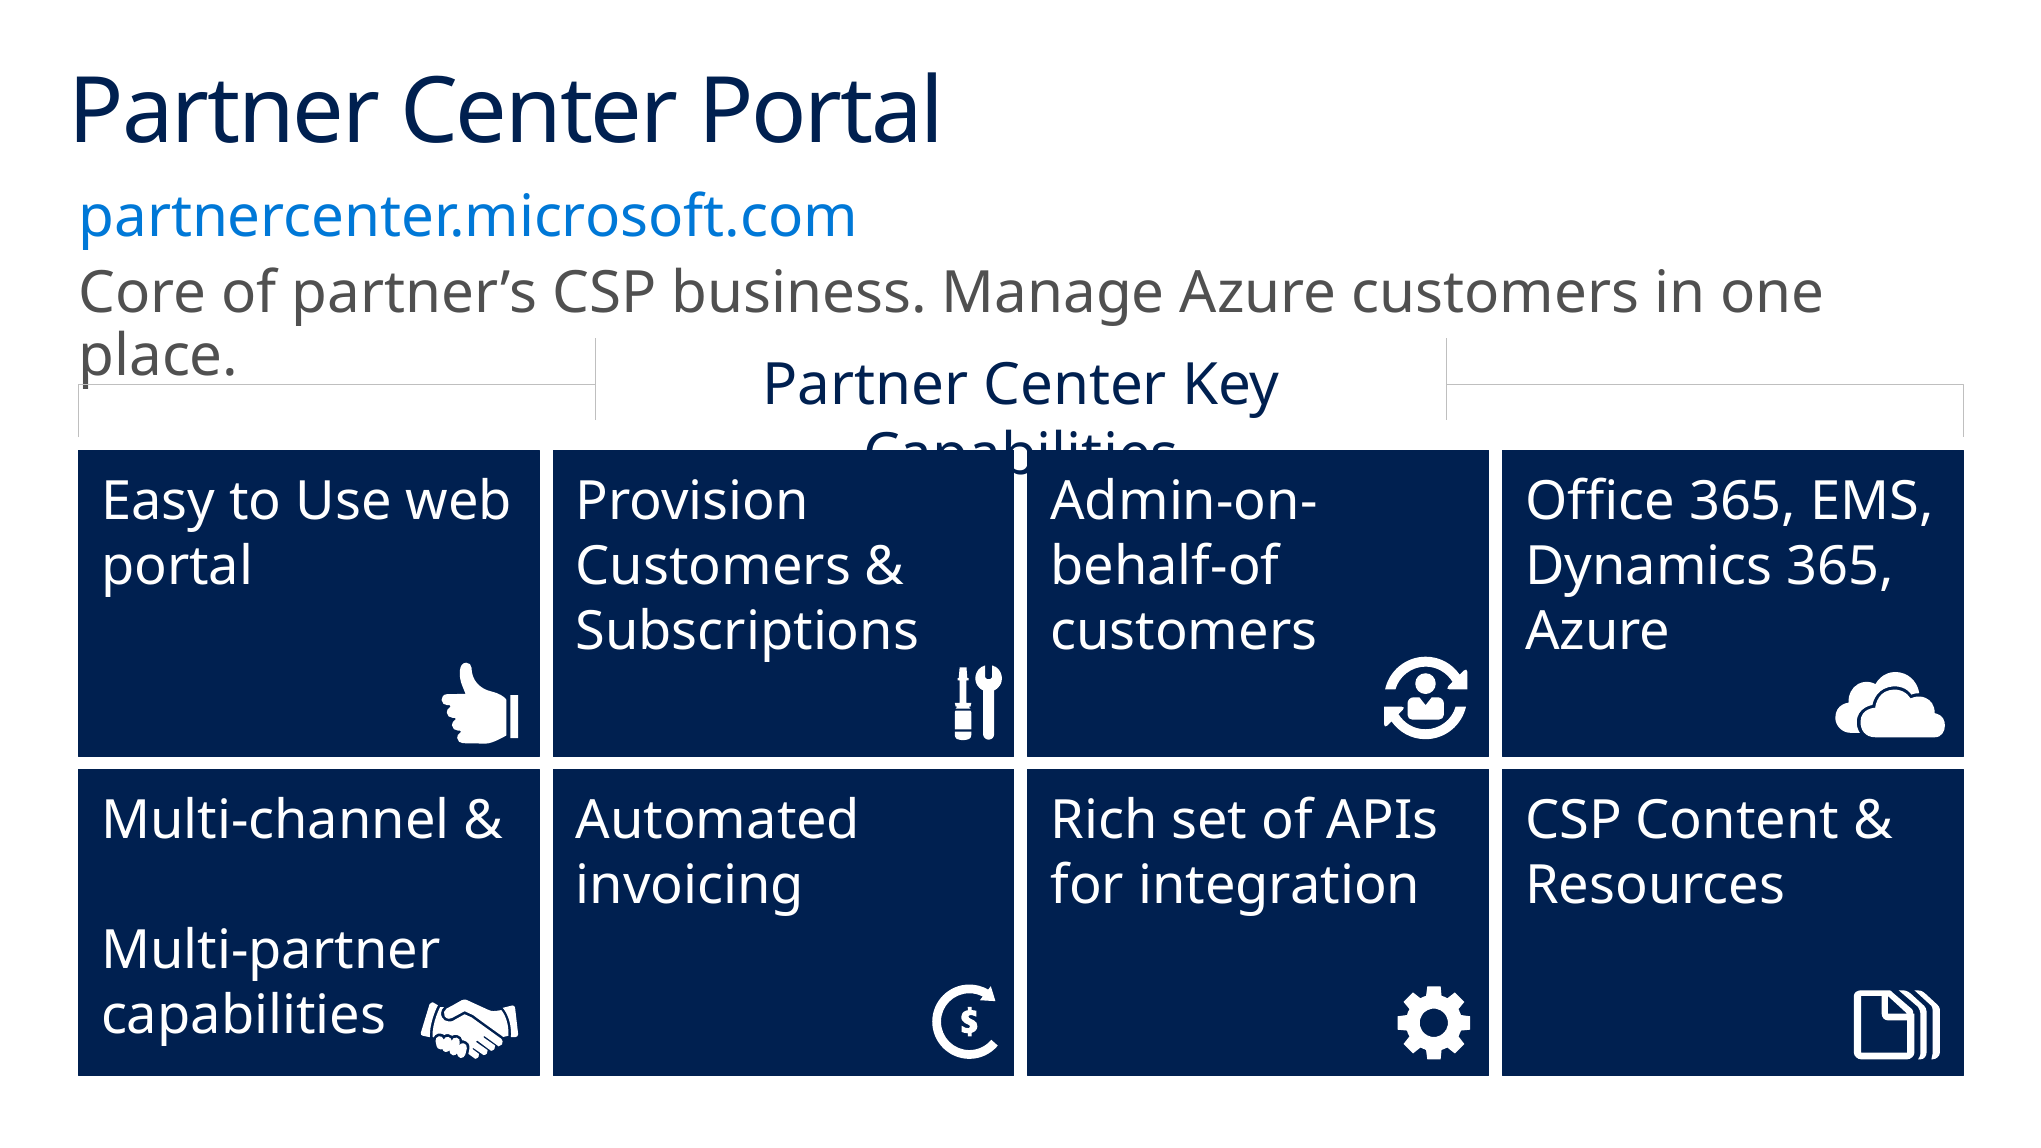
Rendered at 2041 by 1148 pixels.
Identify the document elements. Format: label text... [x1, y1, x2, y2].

text_box partnercenter.microsoft.com Core of partner’s CSP business. Manage Azure customers in one place. [78, 179, 1966, 388]
text_box Office 365, EMS, Dynamics 365, Azure [1502, 450, 1964, 757]
text_box Rich set of APIs for integration [1027, 769, 1489, 1076]
text_box [1853, 990, 1915, 1060]
text_box Easy to Use web portal [78, 450, 540, 757]
title Partner Center Portal [45, 48, 1996, 183]
text_box CSP Content & Resources [1502, 769, 1964, 1076]
text_box [78, 384, 1964, 438]
text_box Automated invoicing [553, 769, 1014, 1076]
text_box [1384, 706, 1466, 740]
text_box [1407, 697, 1444, 720]
text_box [932, 984, 998, 1059]
text_box [1415, 673, 1436, 695]
text_box [510, 695, 519, 739]
text_box [1898, 990, 1927, 1060]
text_box Admin-on-behalf-of customers [1027, 450, 1489, 757]
text_box [441, 662, 507, 744]
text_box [954, 665, 1003, 741]
text_box Multi-channel & Multi-partner capabilities [78, 769, 540, 1076]
text_box [1860, 689, 1945, 738]
text_box [432, 999, 519, 1059]
text_box Partner Center Key Capabilities [595, 338, 1447, 420]
text_box [420, 1002, 438, 1038]
text_box [1397, 986, 1471, 1060]
text_box Provision Customers & Subscriptions [553, 450, 1014, 757]
text_box [1914, 990, 1940, 1060]
text_box [1835, 671, 1920, 733]
text_box [1385, 656, 1468, 690]
